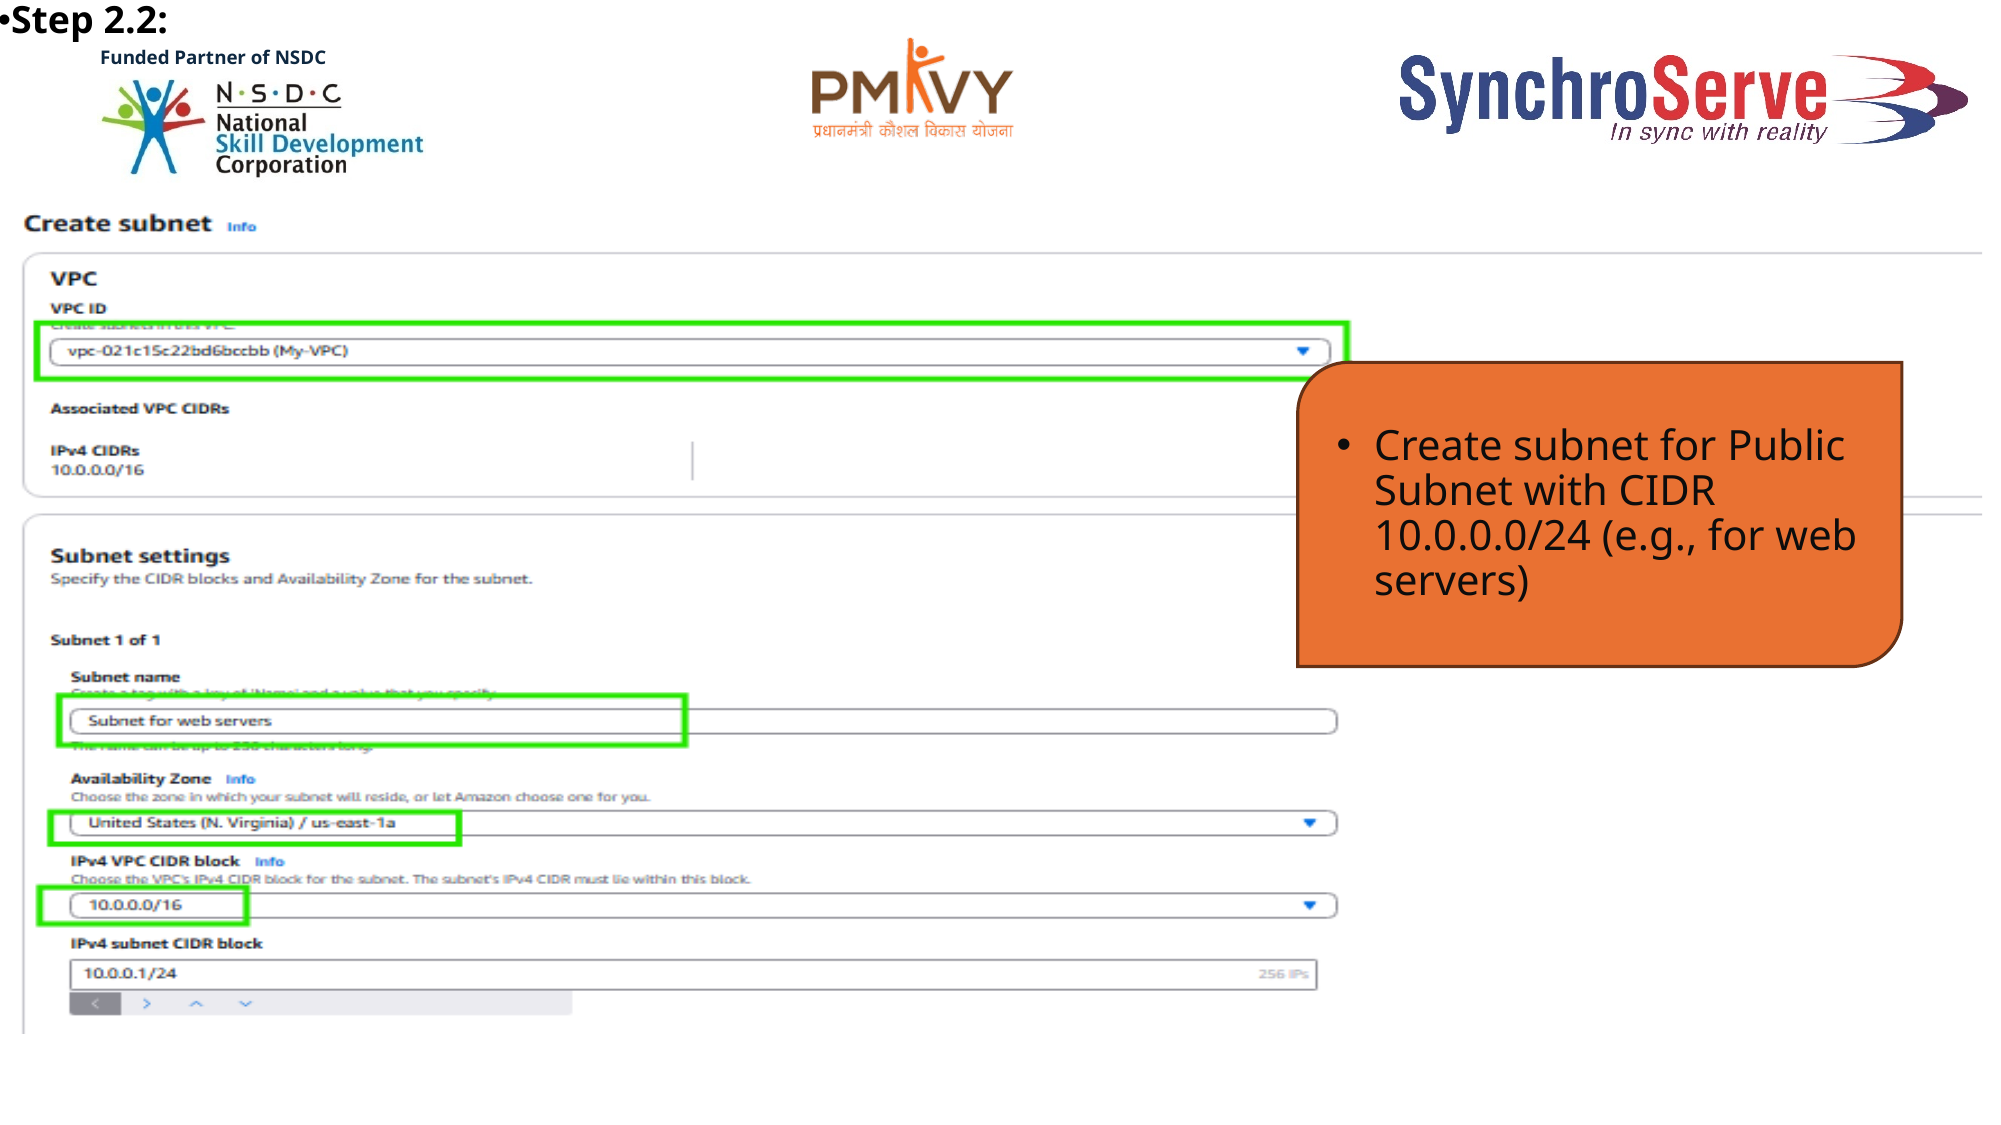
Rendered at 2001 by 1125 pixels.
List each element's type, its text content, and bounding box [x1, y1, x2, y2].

text_box Step 2.2: [0, 0, 1000, 50]
picture [1400, 55, 1968, 144]
picture [9, 50, 1983, 1035]
picture [812, 37, 1014, 138]
